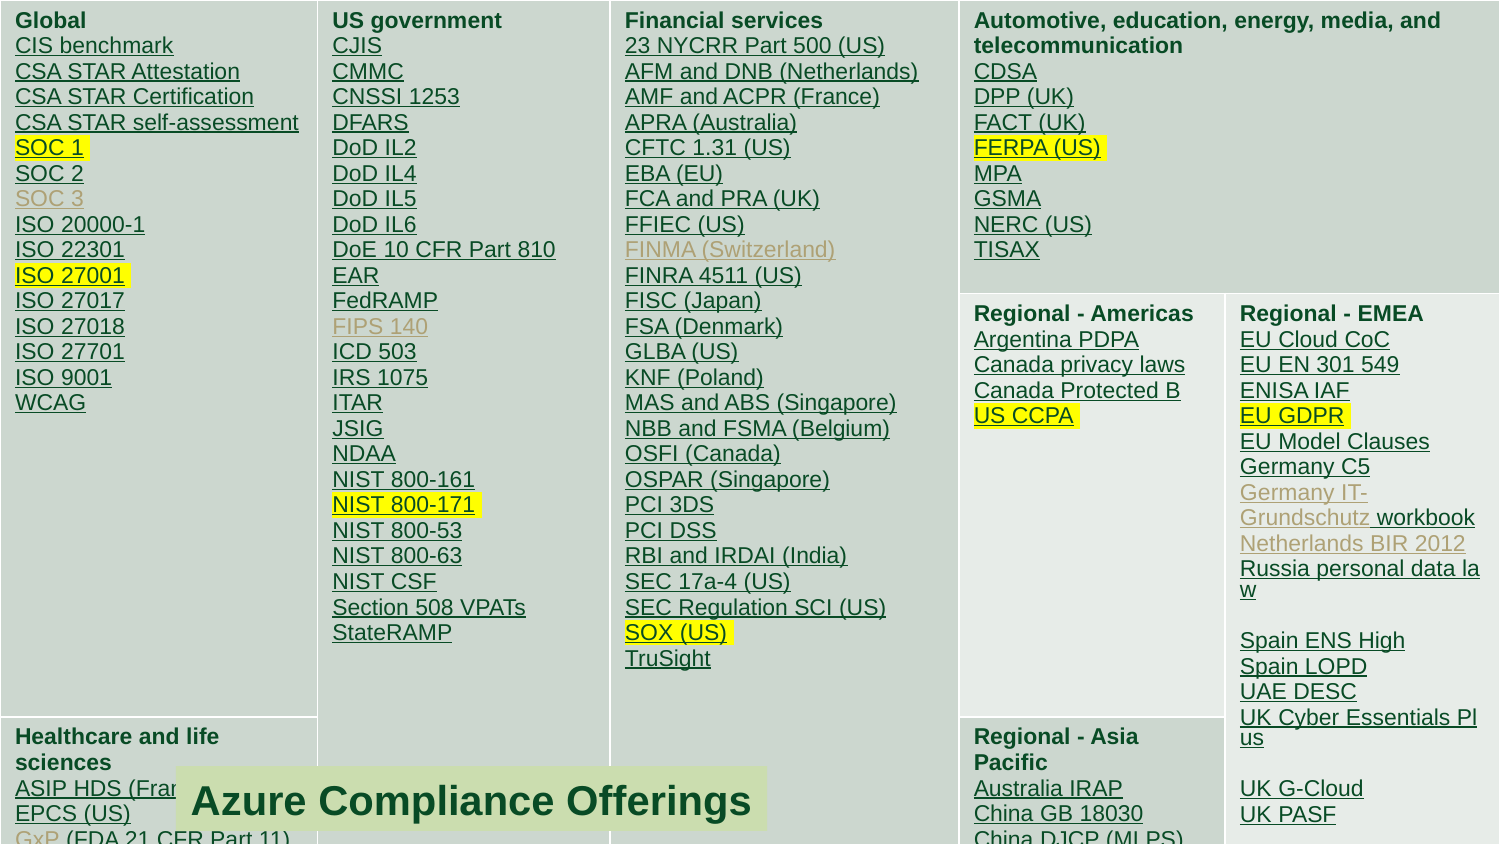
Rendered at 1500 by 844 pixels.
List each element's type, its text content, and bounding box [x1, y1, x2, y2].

table_cell Regional - Asia Pacific Australia IRAP China GB 18030 China DJCP (MLPS) China TCS India MeitY Japan CS Gold Mark Japan ISMAP Japan My Number Act Korea K-ISMS New Zealand ISPC Singapore MTCS [960, 718, 1224, 844]
table_header Automotive, education, energy, media, and telecommunication CDSA DPP (UK) FACT (UK) FERPA (US) MPA GSMA NERC (US) TISAX [960, 1, 1499, 293]
table_header US government CJIS CMMC CNSSI 1253 DFARS DoD IL2 DoD IL4 DoD IL5 DoD IL6 DoE 10 CFR Part 810 EAR FedRAMP FIPS 140 ICD 503 IRS 1075 ITAR JSIG NDAA NIST 800-161 NIST 800-171 NIST 800-53 NIST 800-63 NIST CSF Section 508 VPATs StateRAMP [318, 1, 609, 766]
table_header Financial services 23 NYCRR Part 500 (US) AFM and DNB (Netherlands) AMF and ACPR (France) APRA (Australia) CFTC 1.31 (US) EBA (EU) FCA and PRA (UK) FFIEC (US) FINMA (Switzerland) FINRA 4511 (US) FISC (Japan) FSA (Denmark) GLBA (US) KNF (Poland) MAS and ABS (Singapore) NBB and FSMA (Belgium) OSFI (Canada) OSPAR (Singapore) PCI 3DS PCI DSS RBI and IRDAI (India) SEC 17a-4 (US) SEC Regulation SCI (US) SOX (US) TruSight [611, 1, 958, 844]
table_cell Regional - EMEA EU Cloud CoC EU EN 301 549 ENISA IAF EU GDPR EU Model Clauses Germany C5 Germany IT-Grundschutz workbook Netherlands BIR 2012 Russia personal data law Spain ENS High Spain LOPD UAE DESC UK Cyber Essentials Plus UK G-Cloud UK PASF [1226, 294, 1499, 844]
text_box Azure Compliance Offerings [175, 766, 768, 831]
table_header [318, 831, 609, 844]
table_cell Healthcare and life sciences ASIP HDS (France) EPCS (US) GxP (FDA 21 CFR Part 11) HIPAA (US) HITRUST MARS-E (US) NEN 7510 (Netherlands) [1, 718, 317, 844]
table_header Global CIS benchmark CSA STAR Attestation CSA STAR Certification CSA STAR self-assessment SOC 1 SOC 2 SOC 3 ISO 20000-1 ISO 22301 ISO 27001 ISO 27017 ISO 27018 ISO 27701 ISO 9001 WCAG [1, 1, 317, 716]
table_cell Regional - Americas Argentina PDPA Canada privacy laws Canada Protected B US CCPA [960, 294, 1224, 716]
